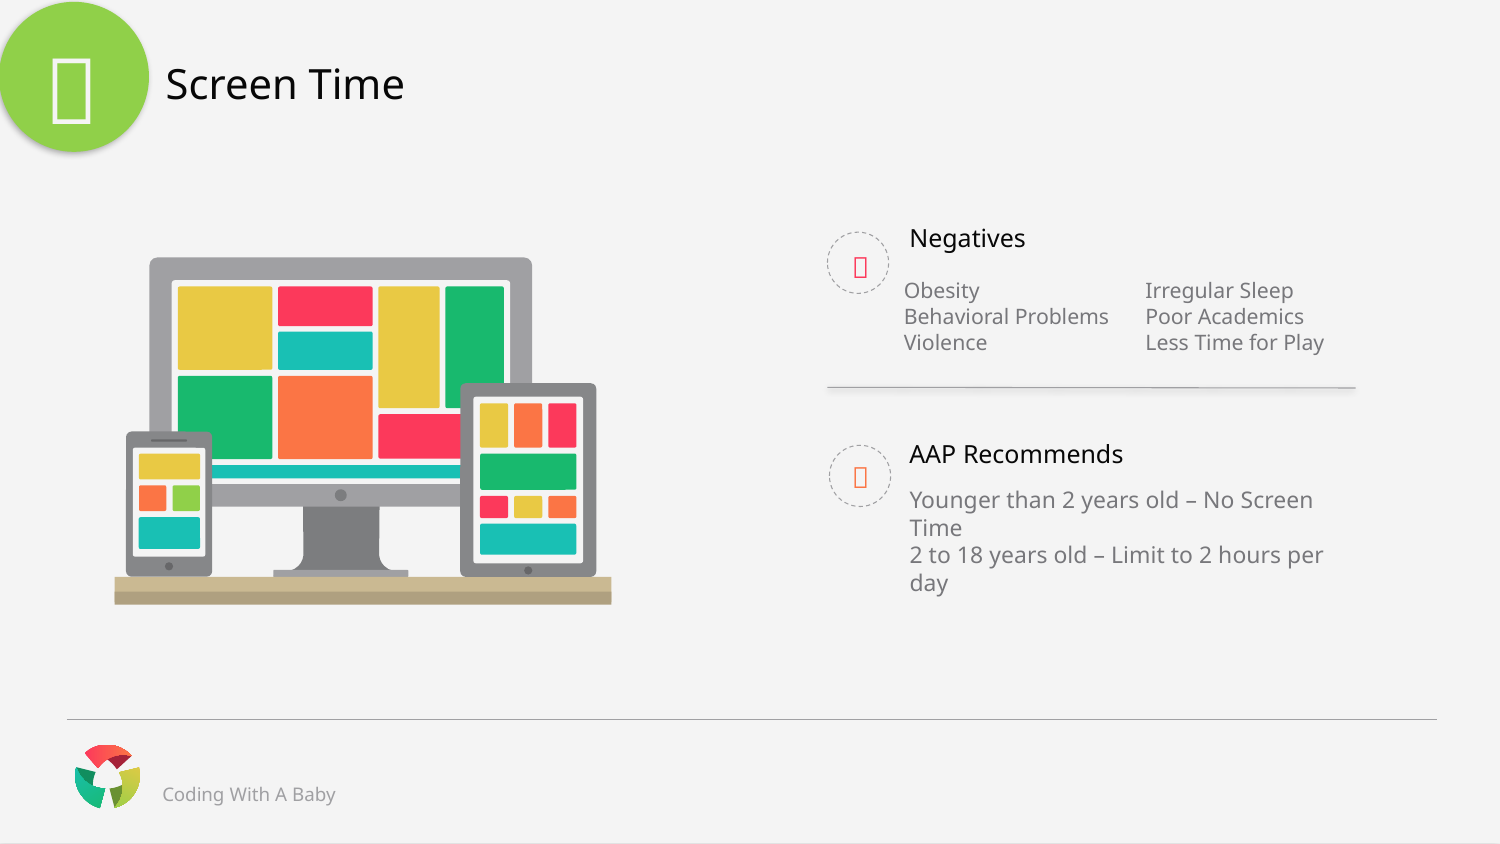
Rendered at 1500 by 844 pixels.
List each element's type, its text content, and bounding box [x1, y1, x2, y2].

title Screen Time [154, 37, 849, 116]
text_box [821, 419, 1373, 550]
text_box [821, 204, 1373, 389]
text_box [114, 257, 612, 605]
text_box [0, 1, 150, 153]
